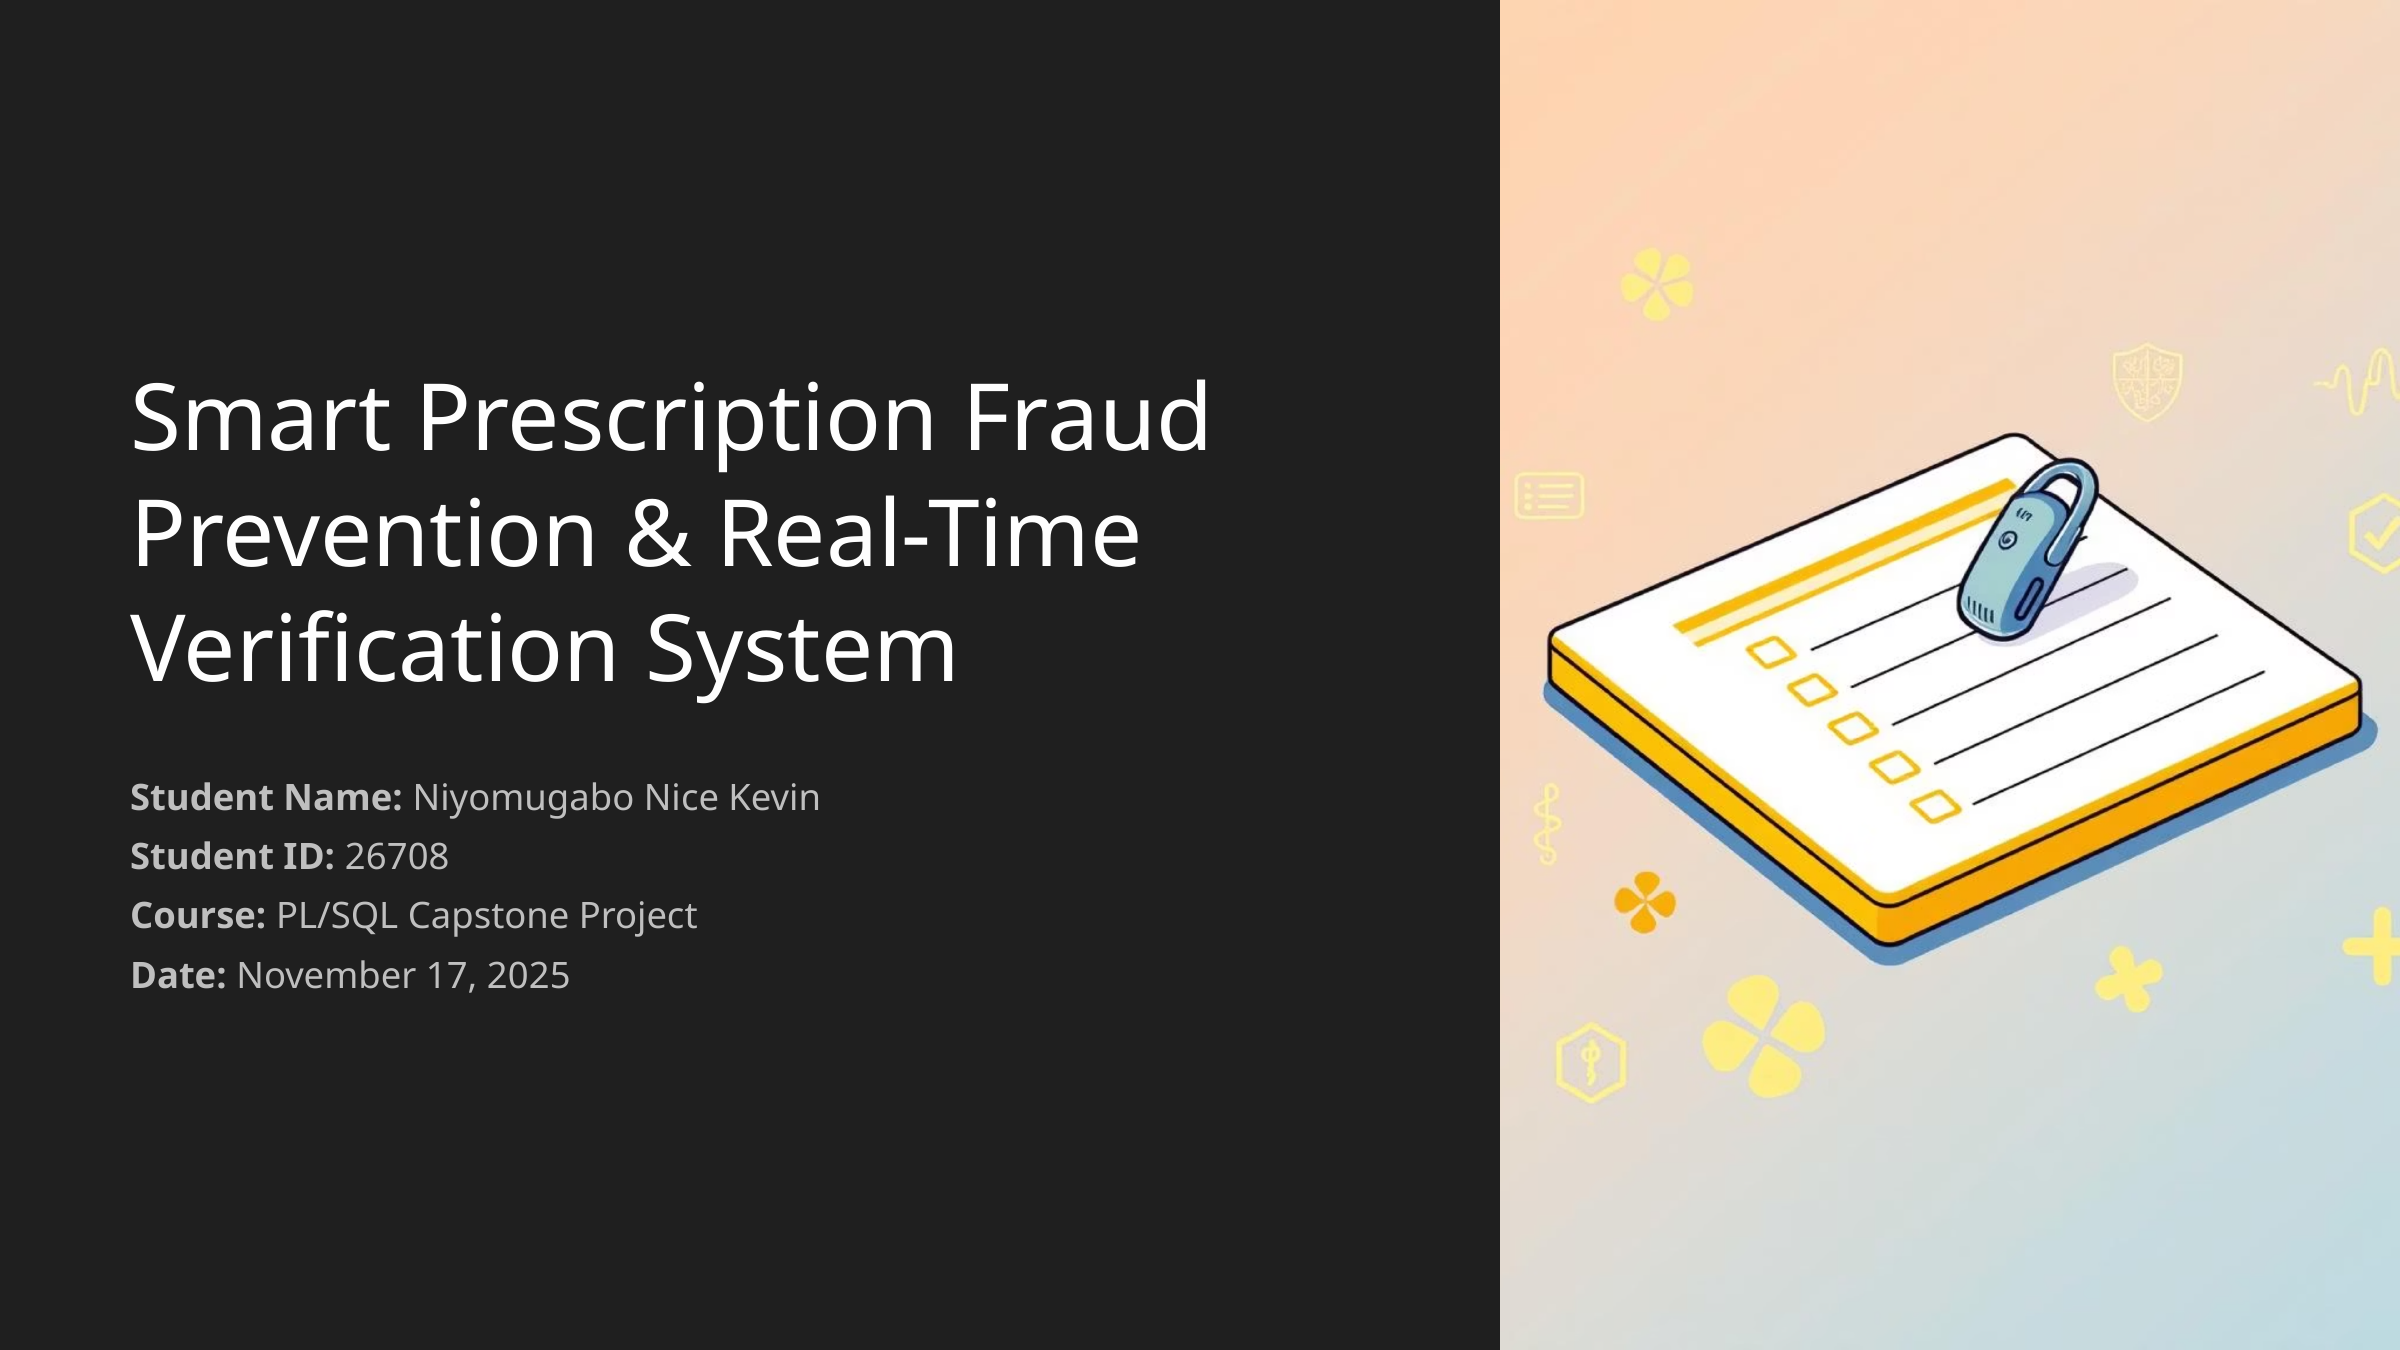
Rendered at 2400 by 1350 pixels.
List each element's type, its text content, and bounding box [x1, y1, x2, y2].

text_box Smart Prescription Fraud Prevention & Real-Time Verification System [130, 353, 1370, 703]
picture [1499, 0, 2400, 1350]
text_box Student Name: Niyomugabo Nice Kevin Student ID: 26708 Course: PL/SQL Capstone Project Date: November 17, 2025 [130, 758, 1370, 997]
